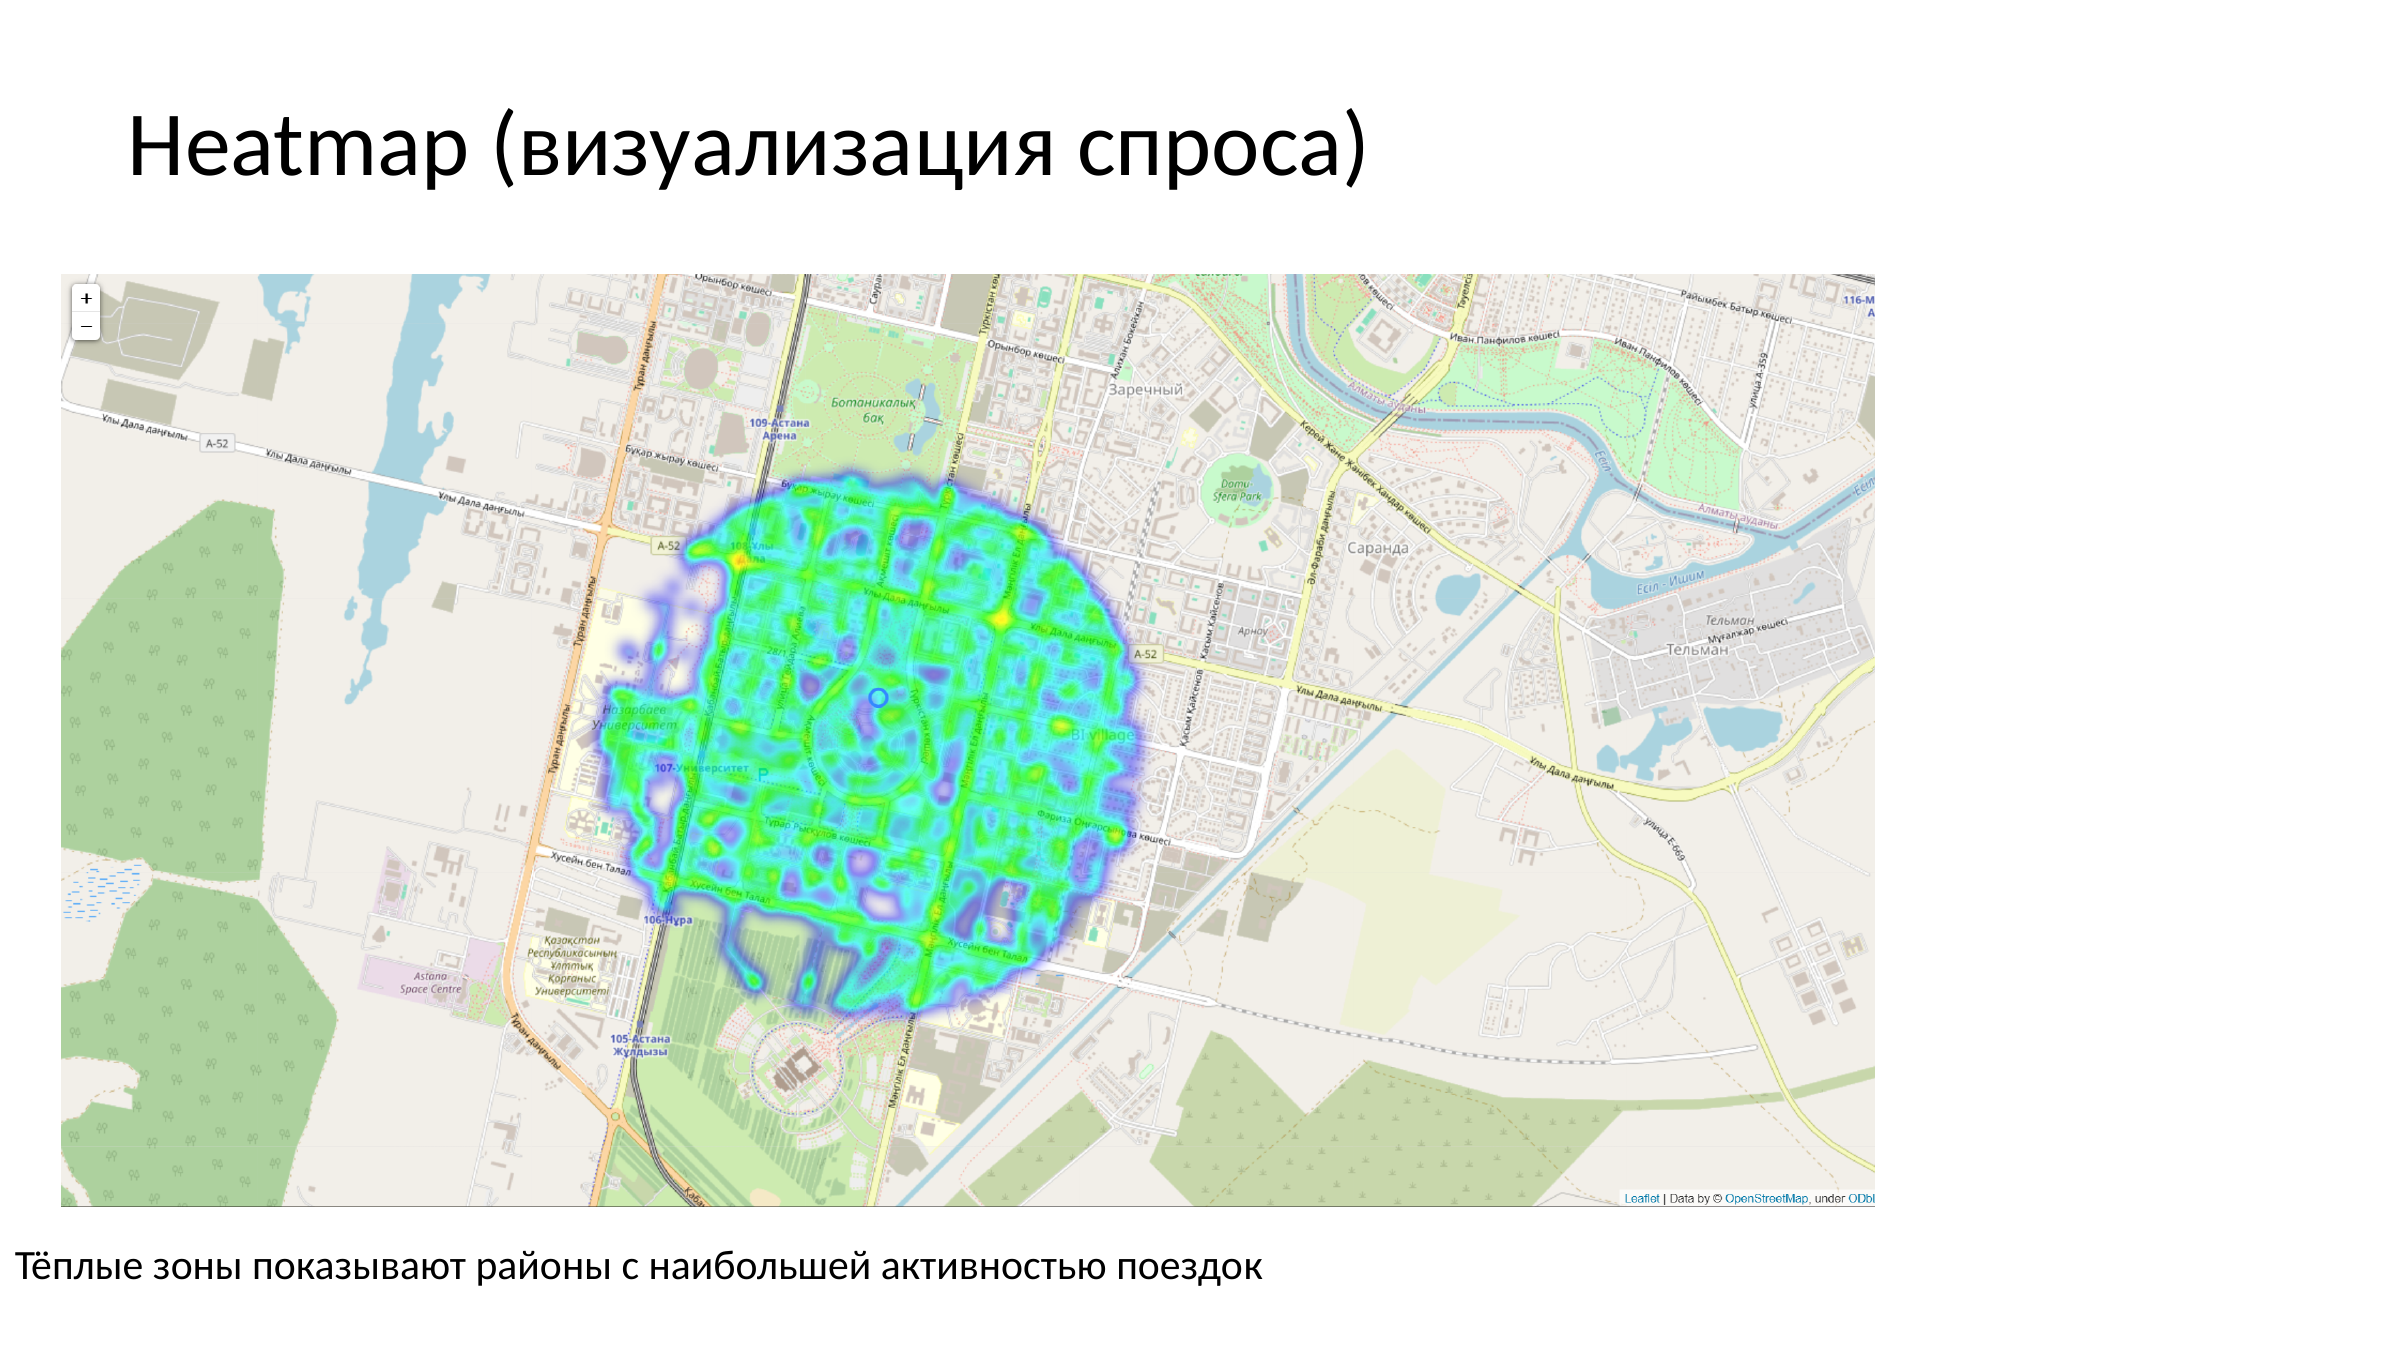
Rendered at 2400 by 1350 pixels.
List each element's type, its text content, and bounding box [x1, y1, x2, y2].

title Heatmap (визуализация спроса) [75, 45, 1425, 233]
picture [61, 274, 1876, 1207]
text_box Тёплые зоны показывают районы с наибольшей активностью поездок [0, 1230, 1477, 1350]
